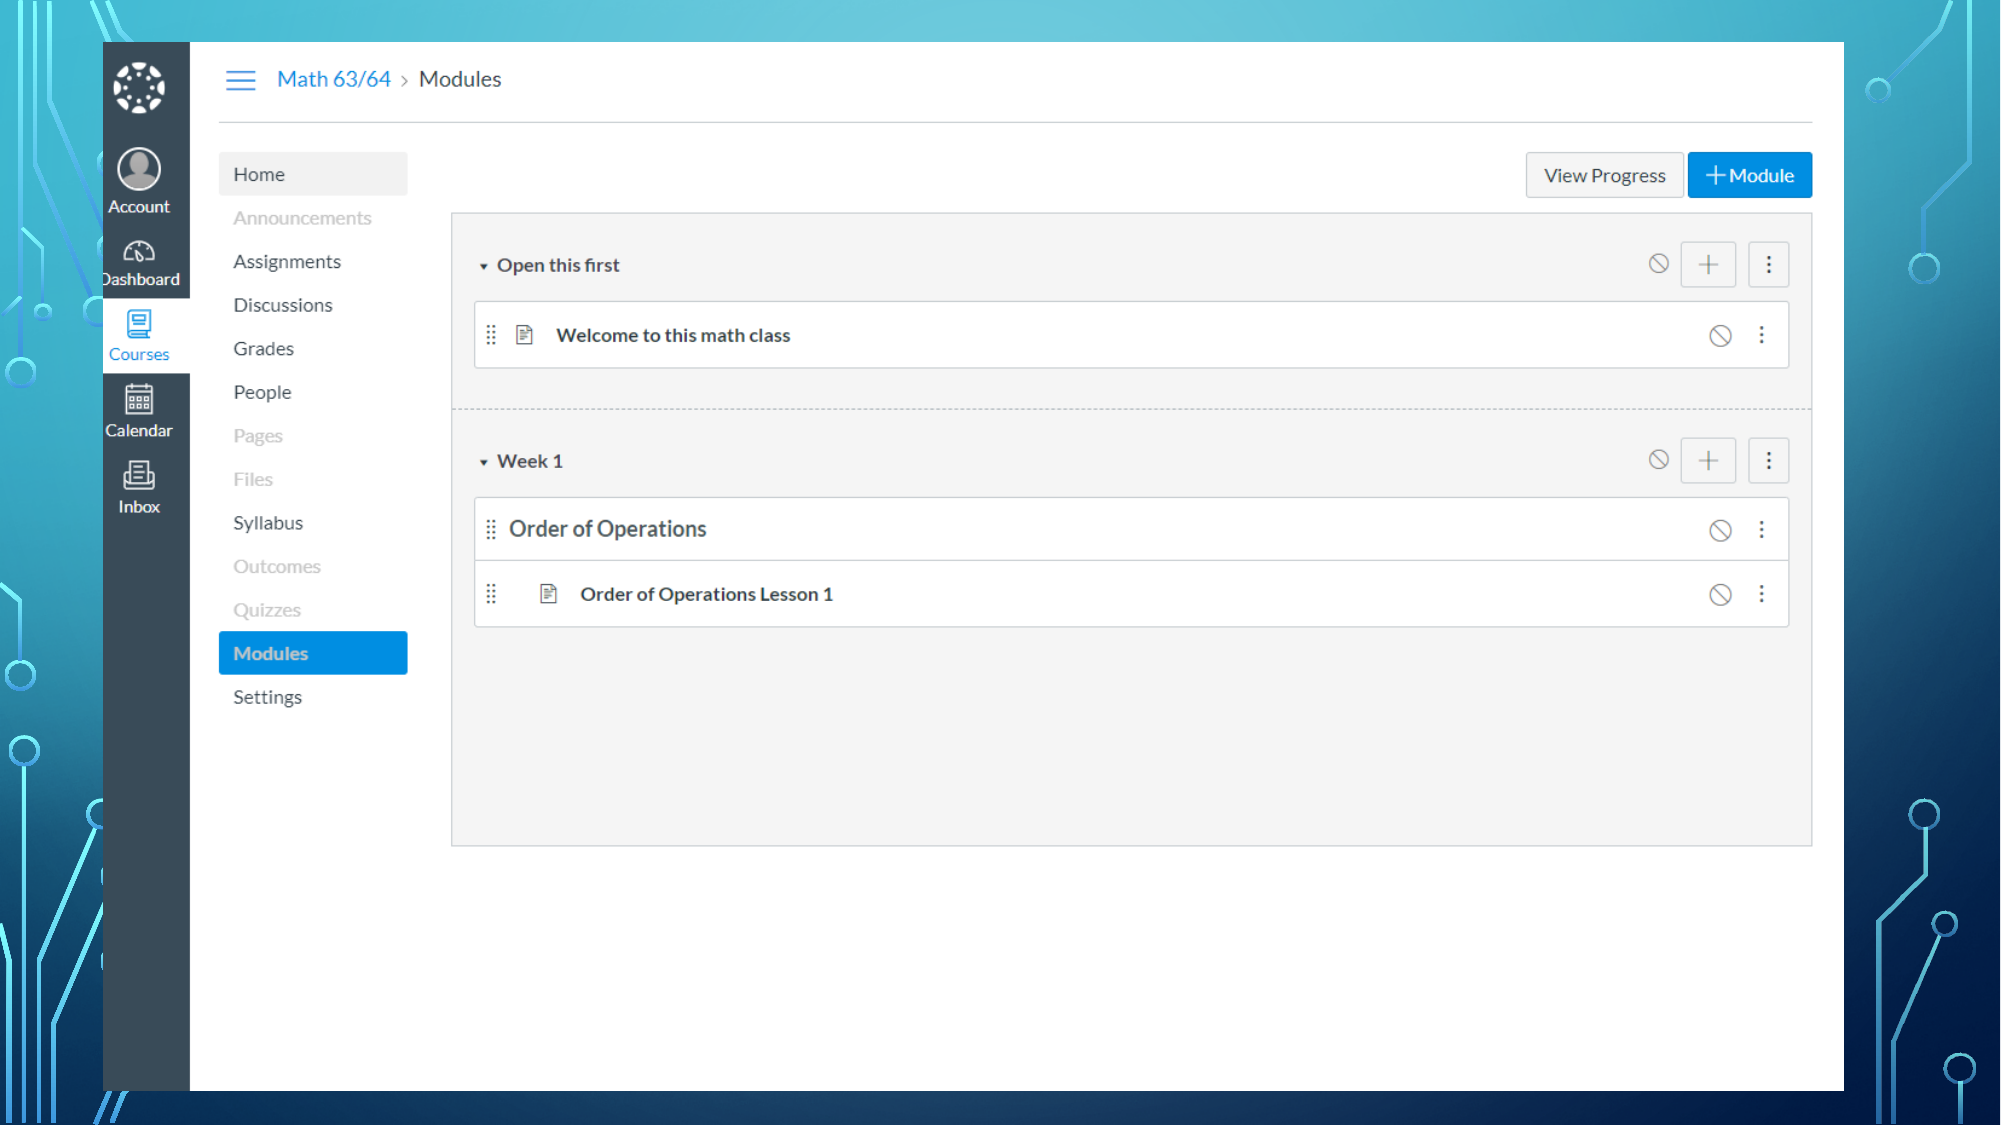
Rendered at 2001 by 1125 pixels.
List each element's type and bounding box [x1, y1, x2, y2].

picture [102, 42, 1845, 1091]
